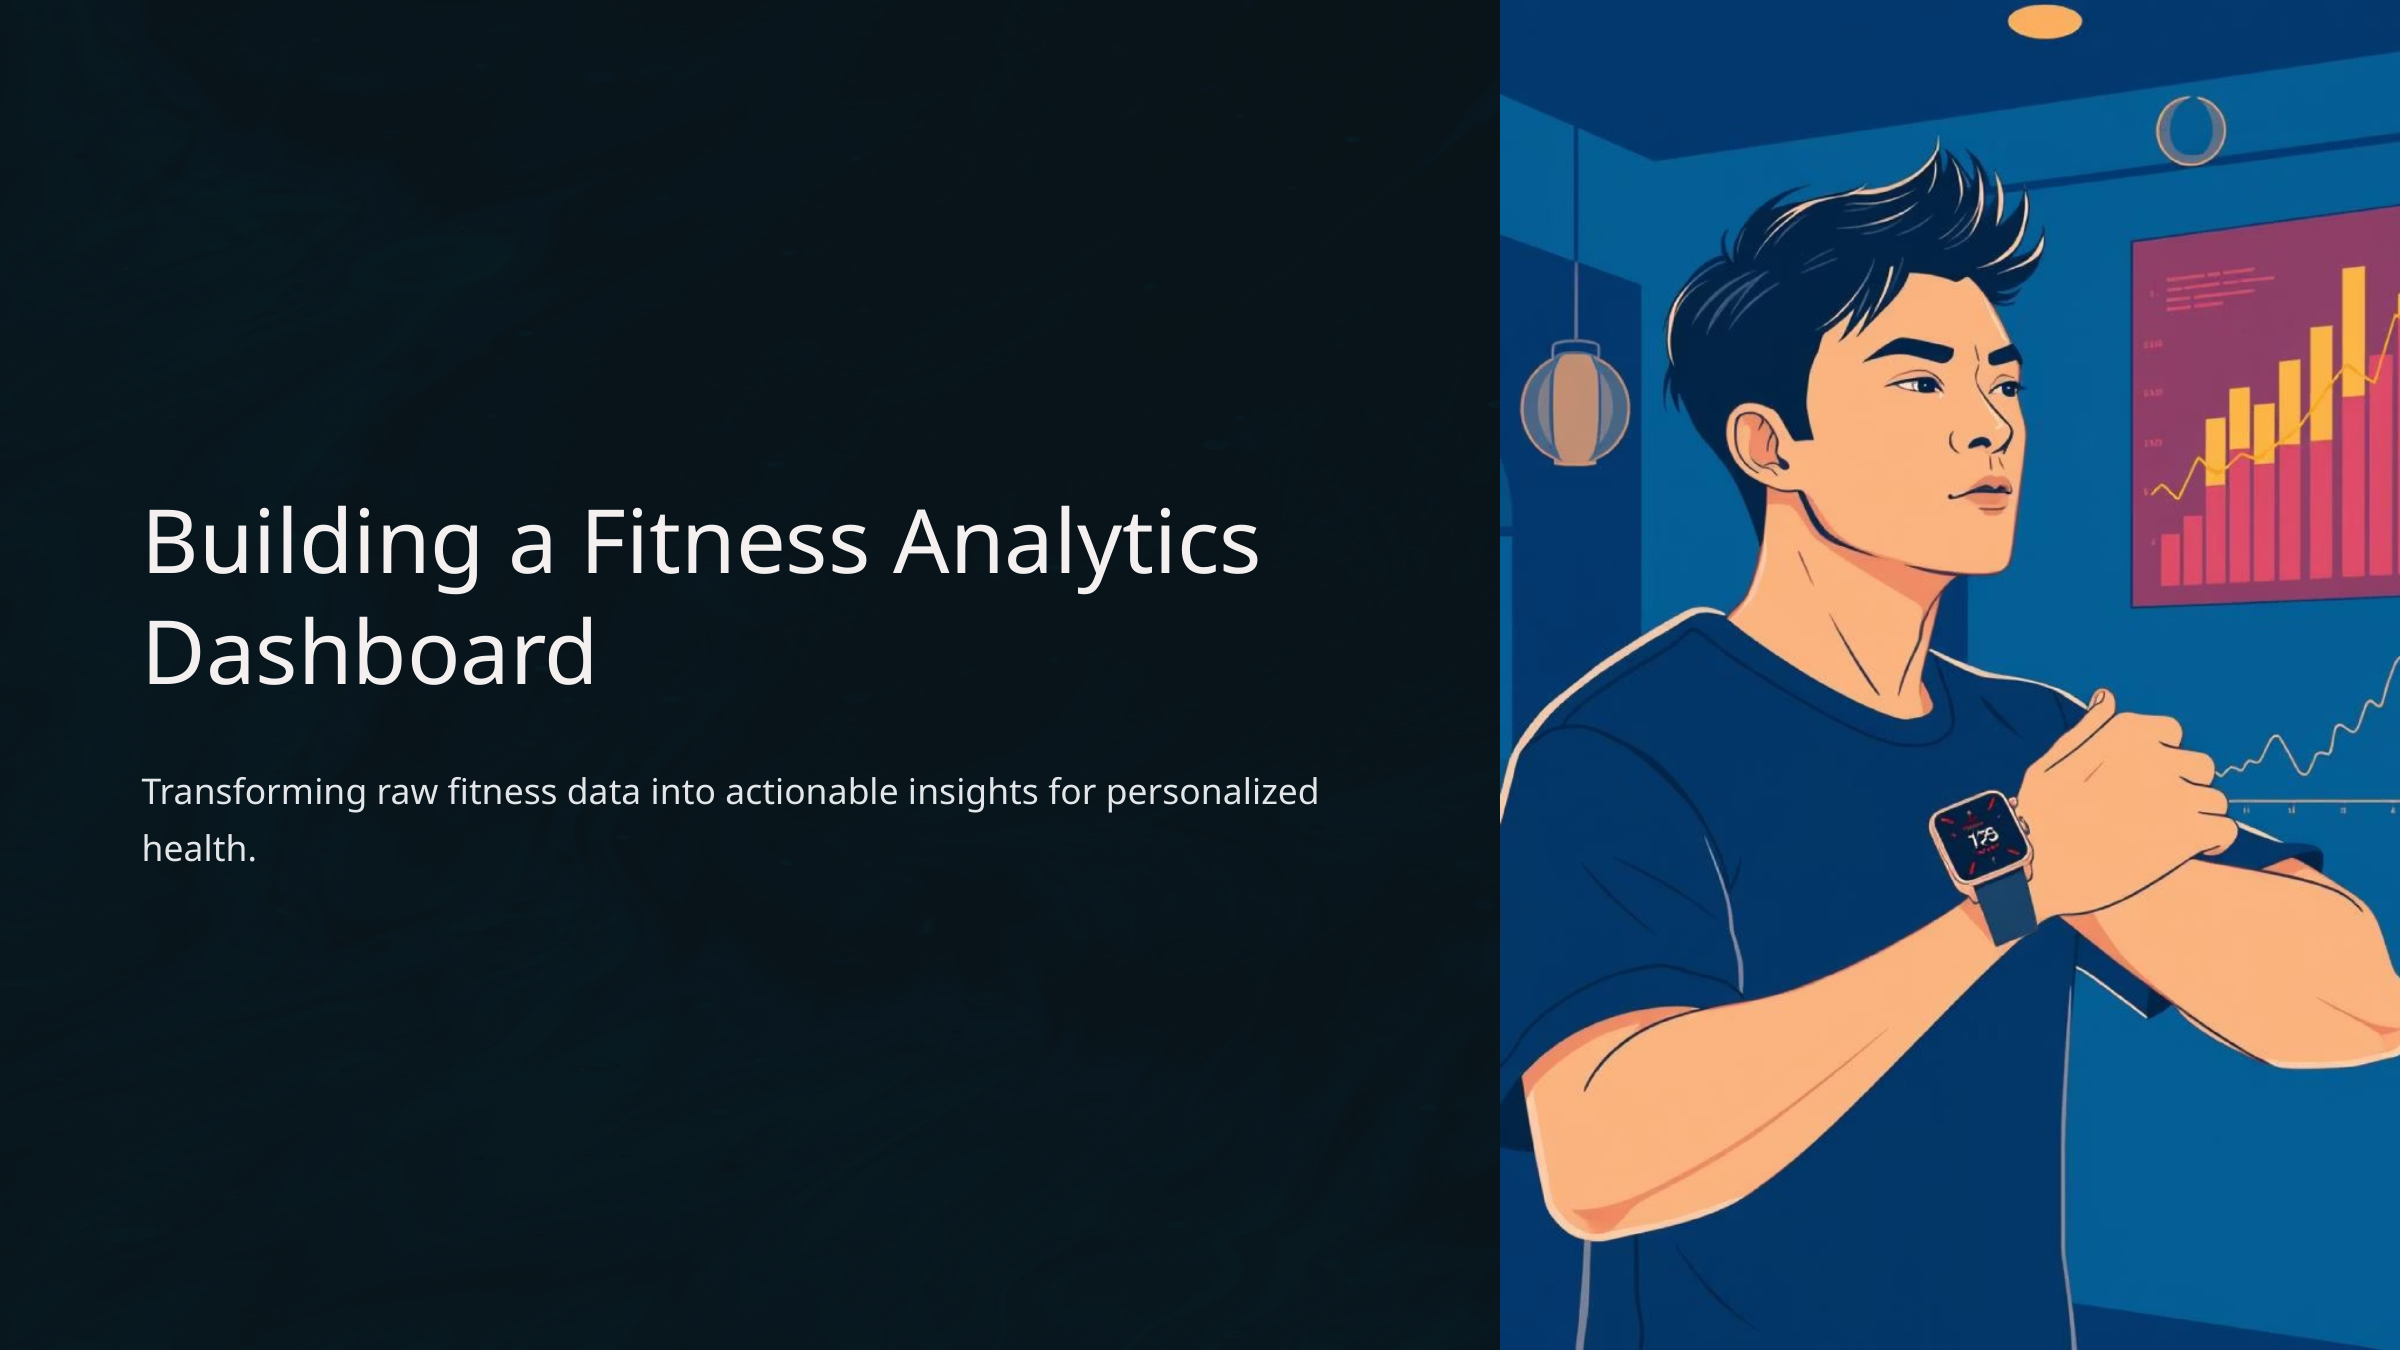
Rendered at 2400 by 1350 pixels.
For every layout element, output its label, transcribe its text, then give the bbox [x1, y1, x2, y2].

text_box Building a Fitness Analytics Dashboard [141, 481, 1359, 703]
text_box Transforming raw fitness data into actionable insights for personalized health. [141, 755, 1359, 869]
picture [1499, 0, 2400, 1350]
